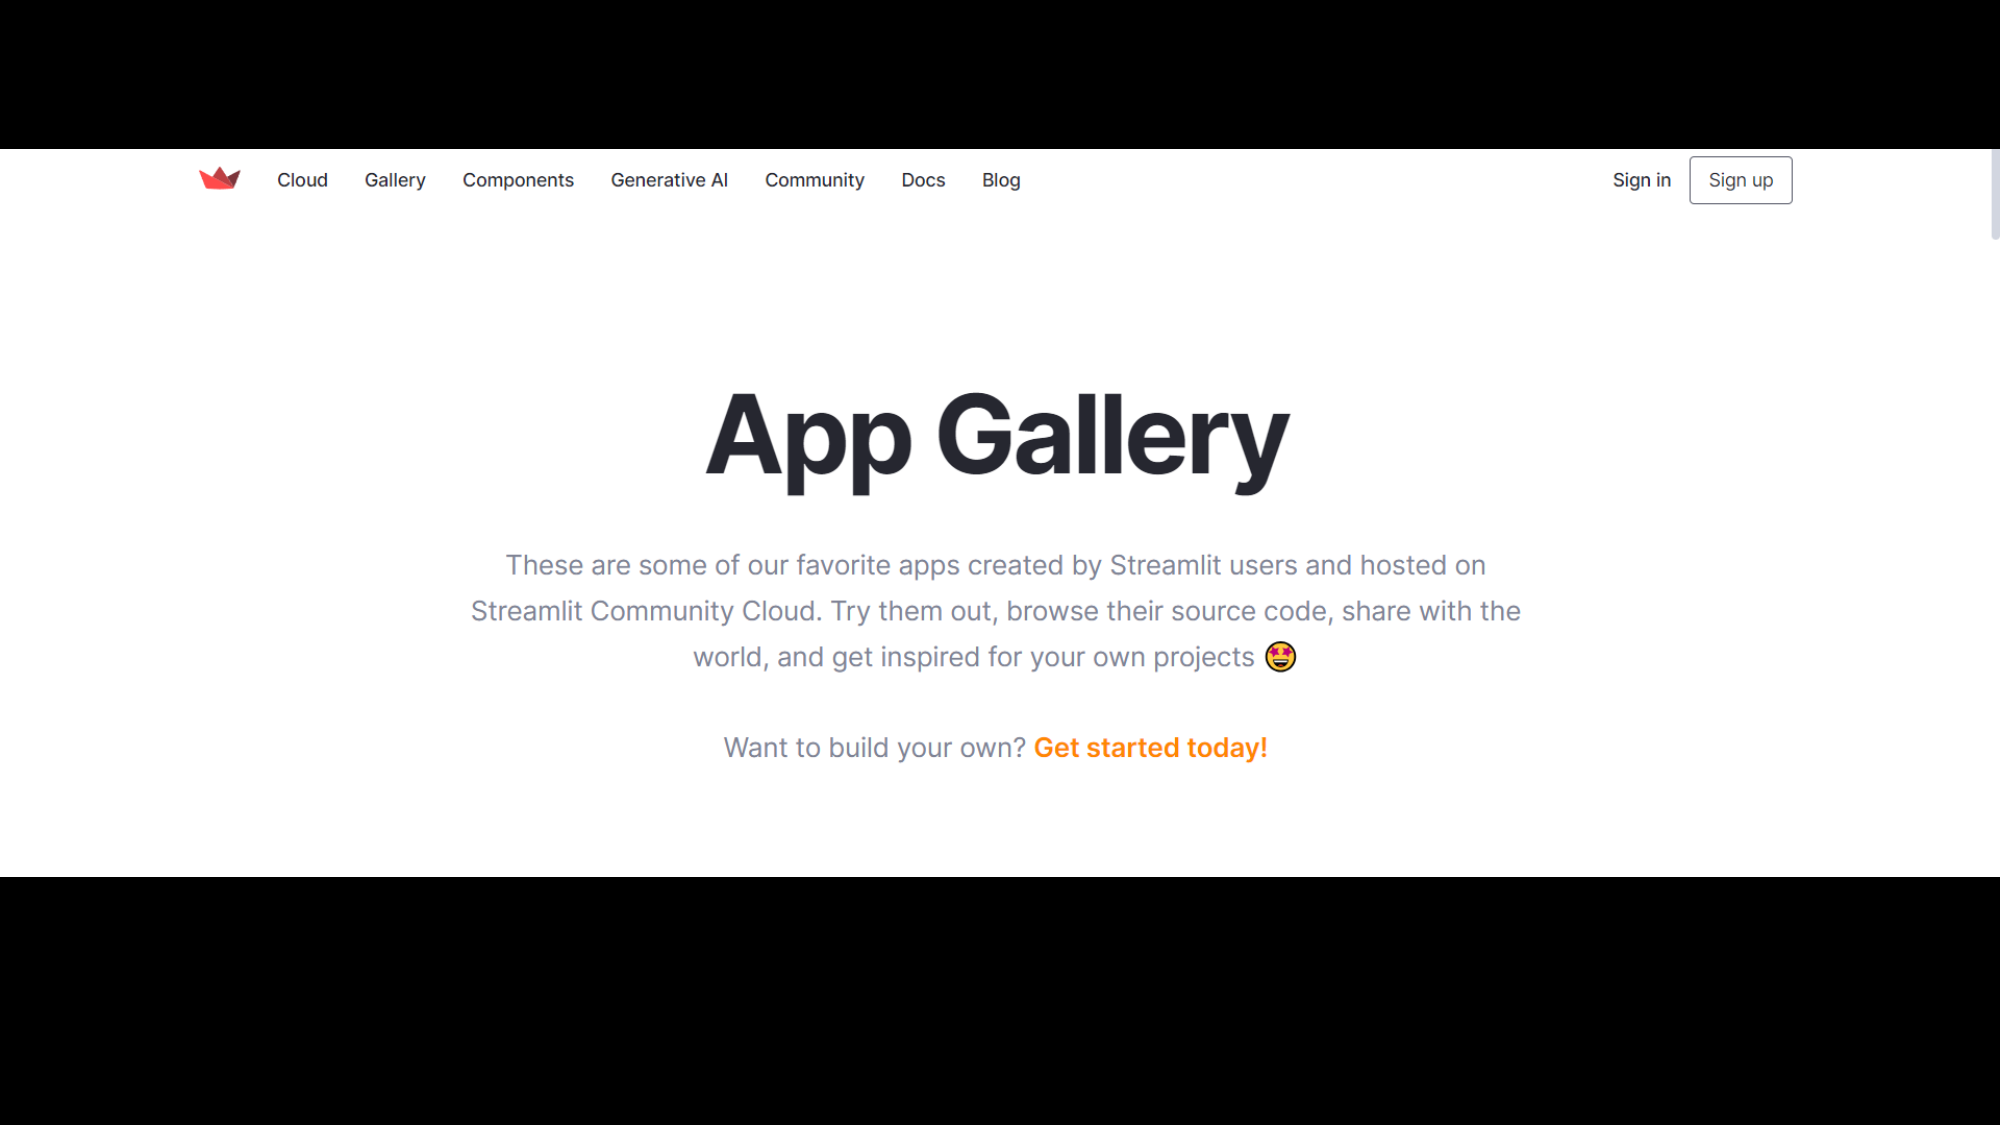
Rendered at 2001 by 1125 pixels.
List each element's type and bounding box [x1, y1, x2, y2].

picture [0, 148, 2000, 877]
